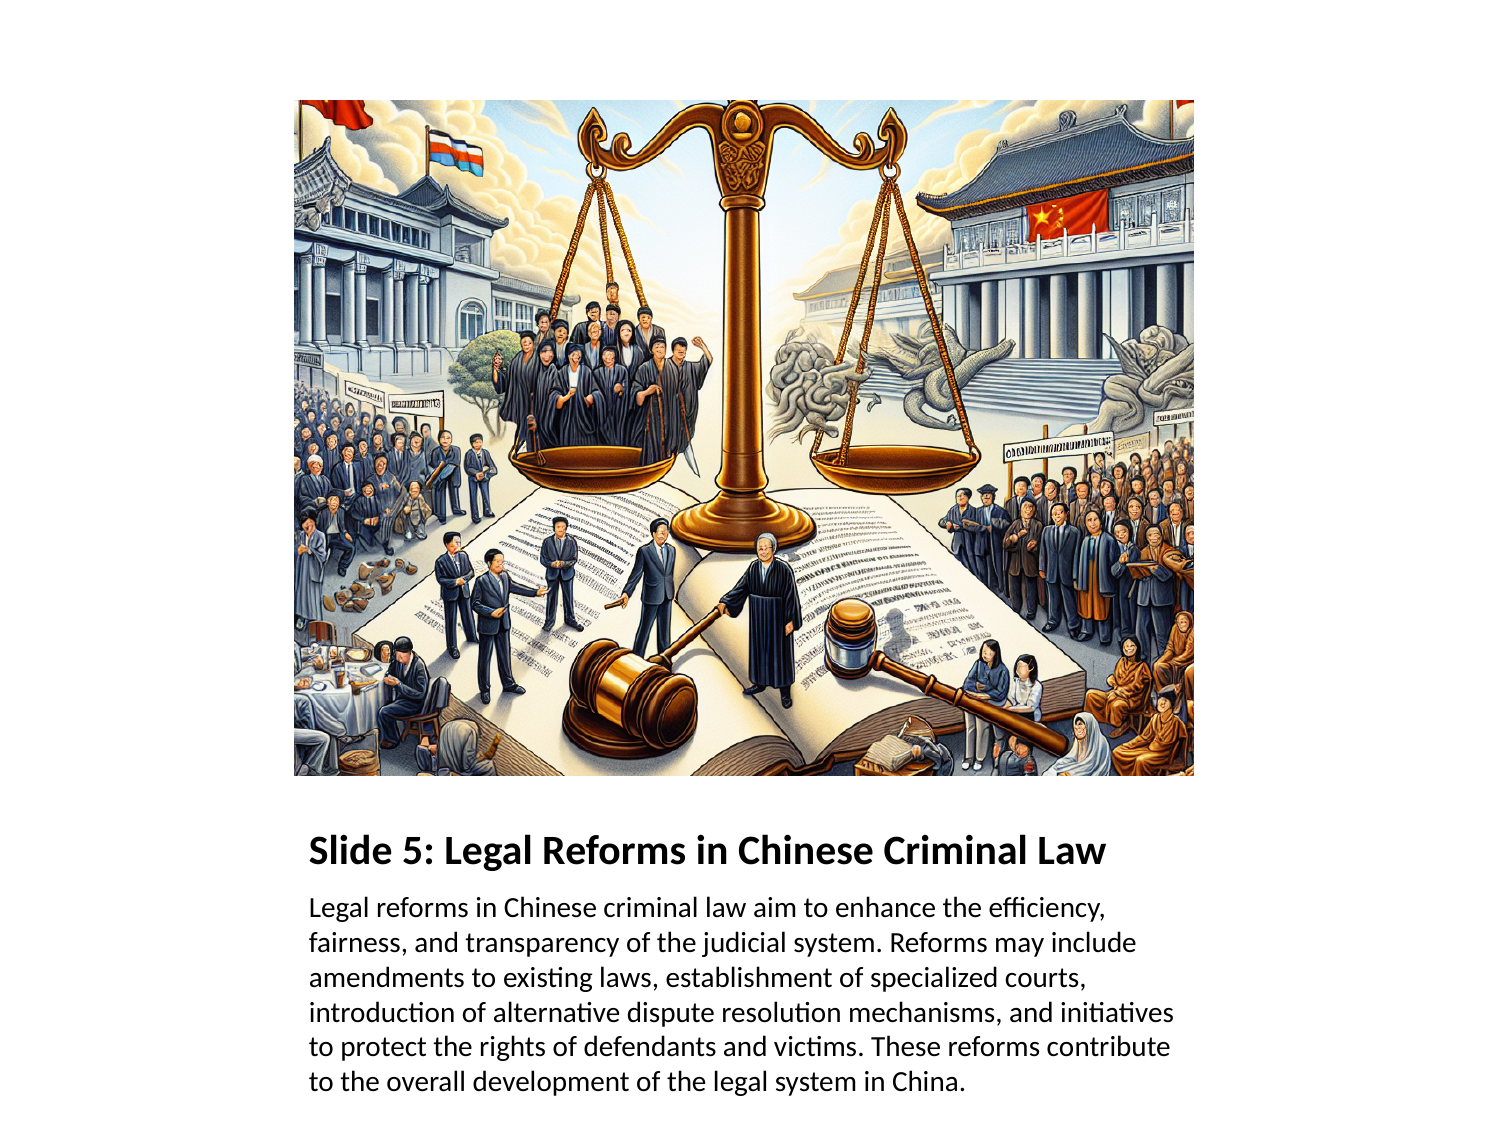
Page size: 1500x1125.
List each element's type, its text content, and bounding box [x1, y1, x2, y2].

title Slide 5: Legal Reforms in Chinese Criminal Law [294, 787, 1194, 880]
picture [293, 100, 1195, 776]
list Legal reforms in Chinese criminal law aim to enhance the efficiency, fairness, and transparency of the judicial system. Reforms may include amendments to existing laws, establishment of specialized courts, introduction of alternative dispute resolution mechanisms, and initiatives to protect the rights of defendants and victims. These reforms contribute to the overall development of the legal system in China. [294, 880, 1194, 1013]
